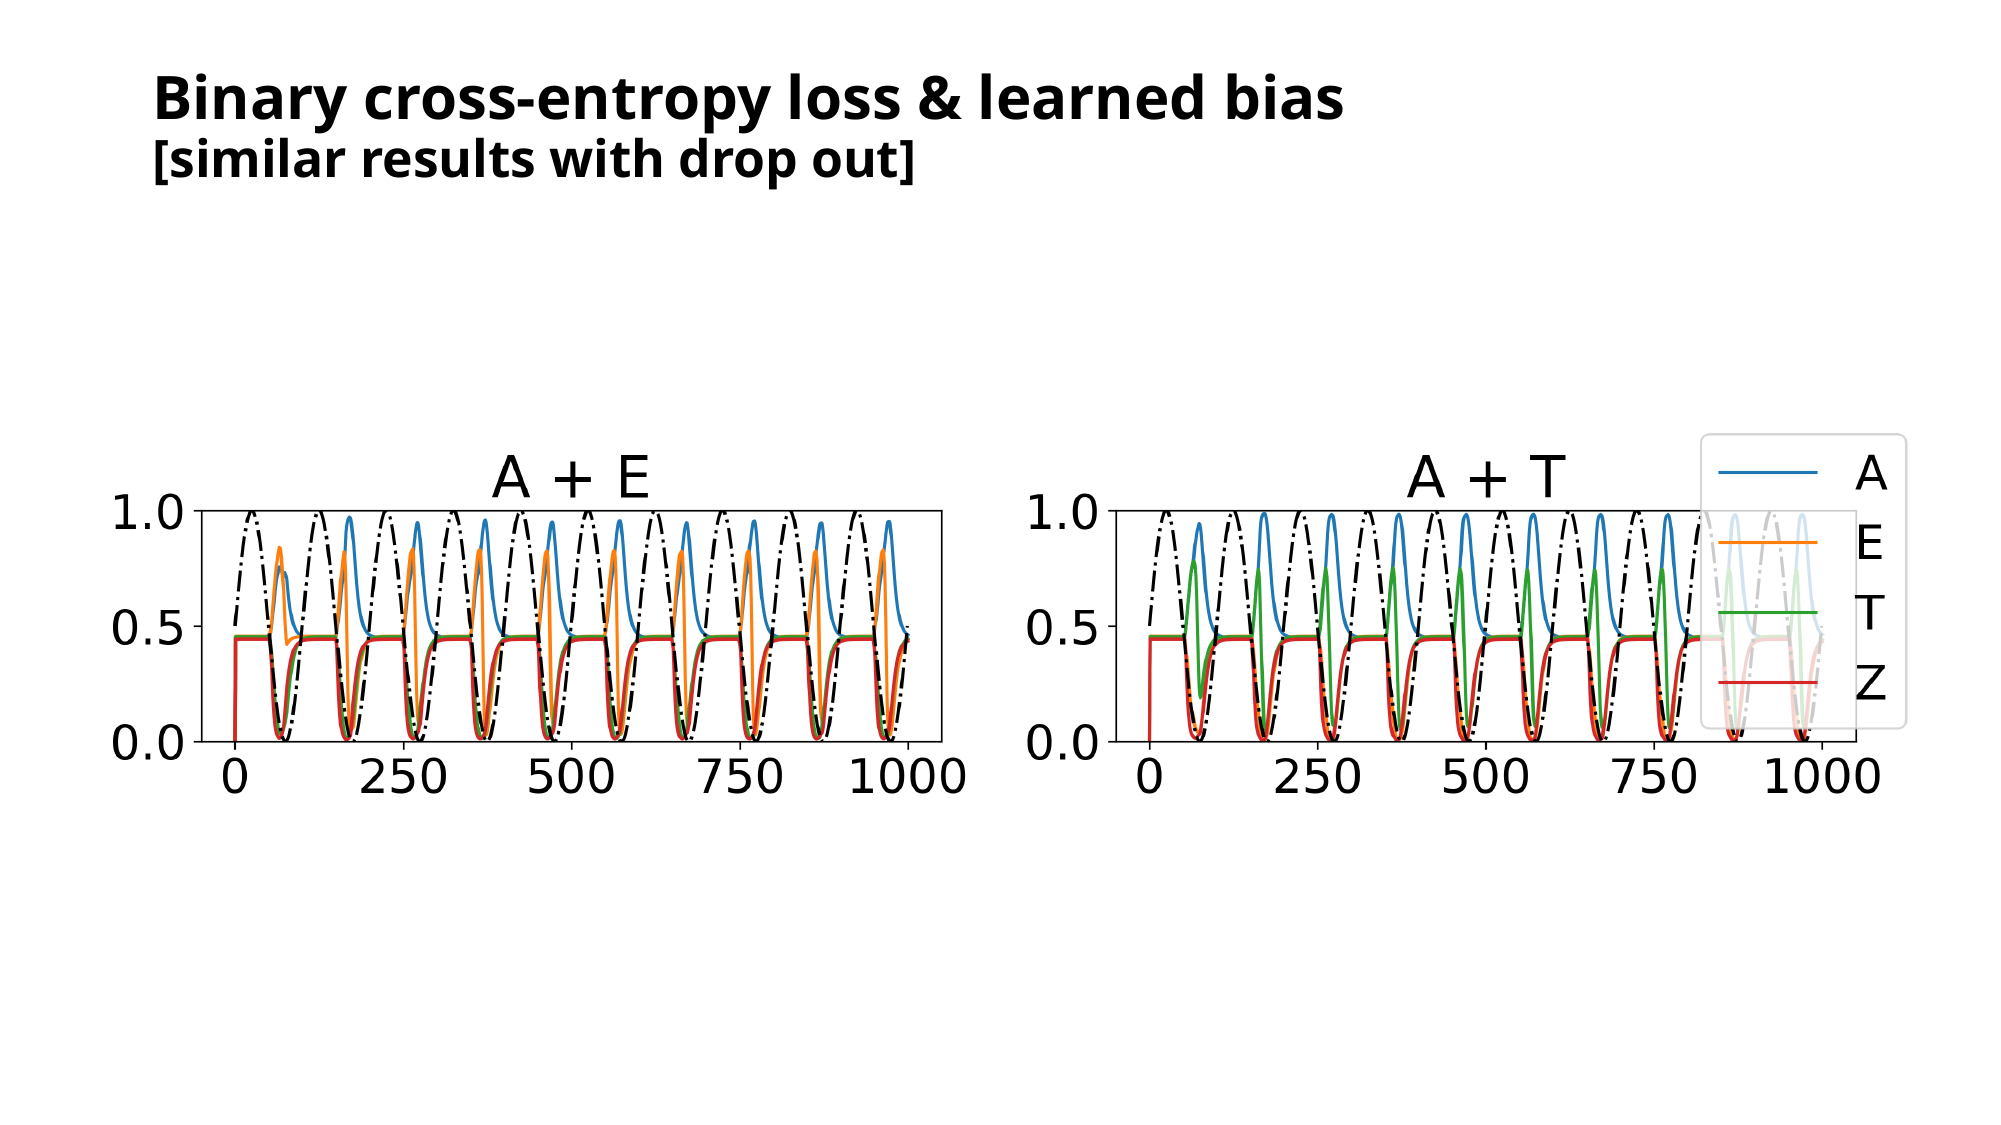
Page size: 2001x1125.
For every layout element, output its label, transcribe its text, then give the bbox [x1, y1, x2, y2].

title Binary cross-entropy loss & learned bias [similar results with drop out] [137, 59, 1863, 197]
picture [93, 410, 1930, 830]
